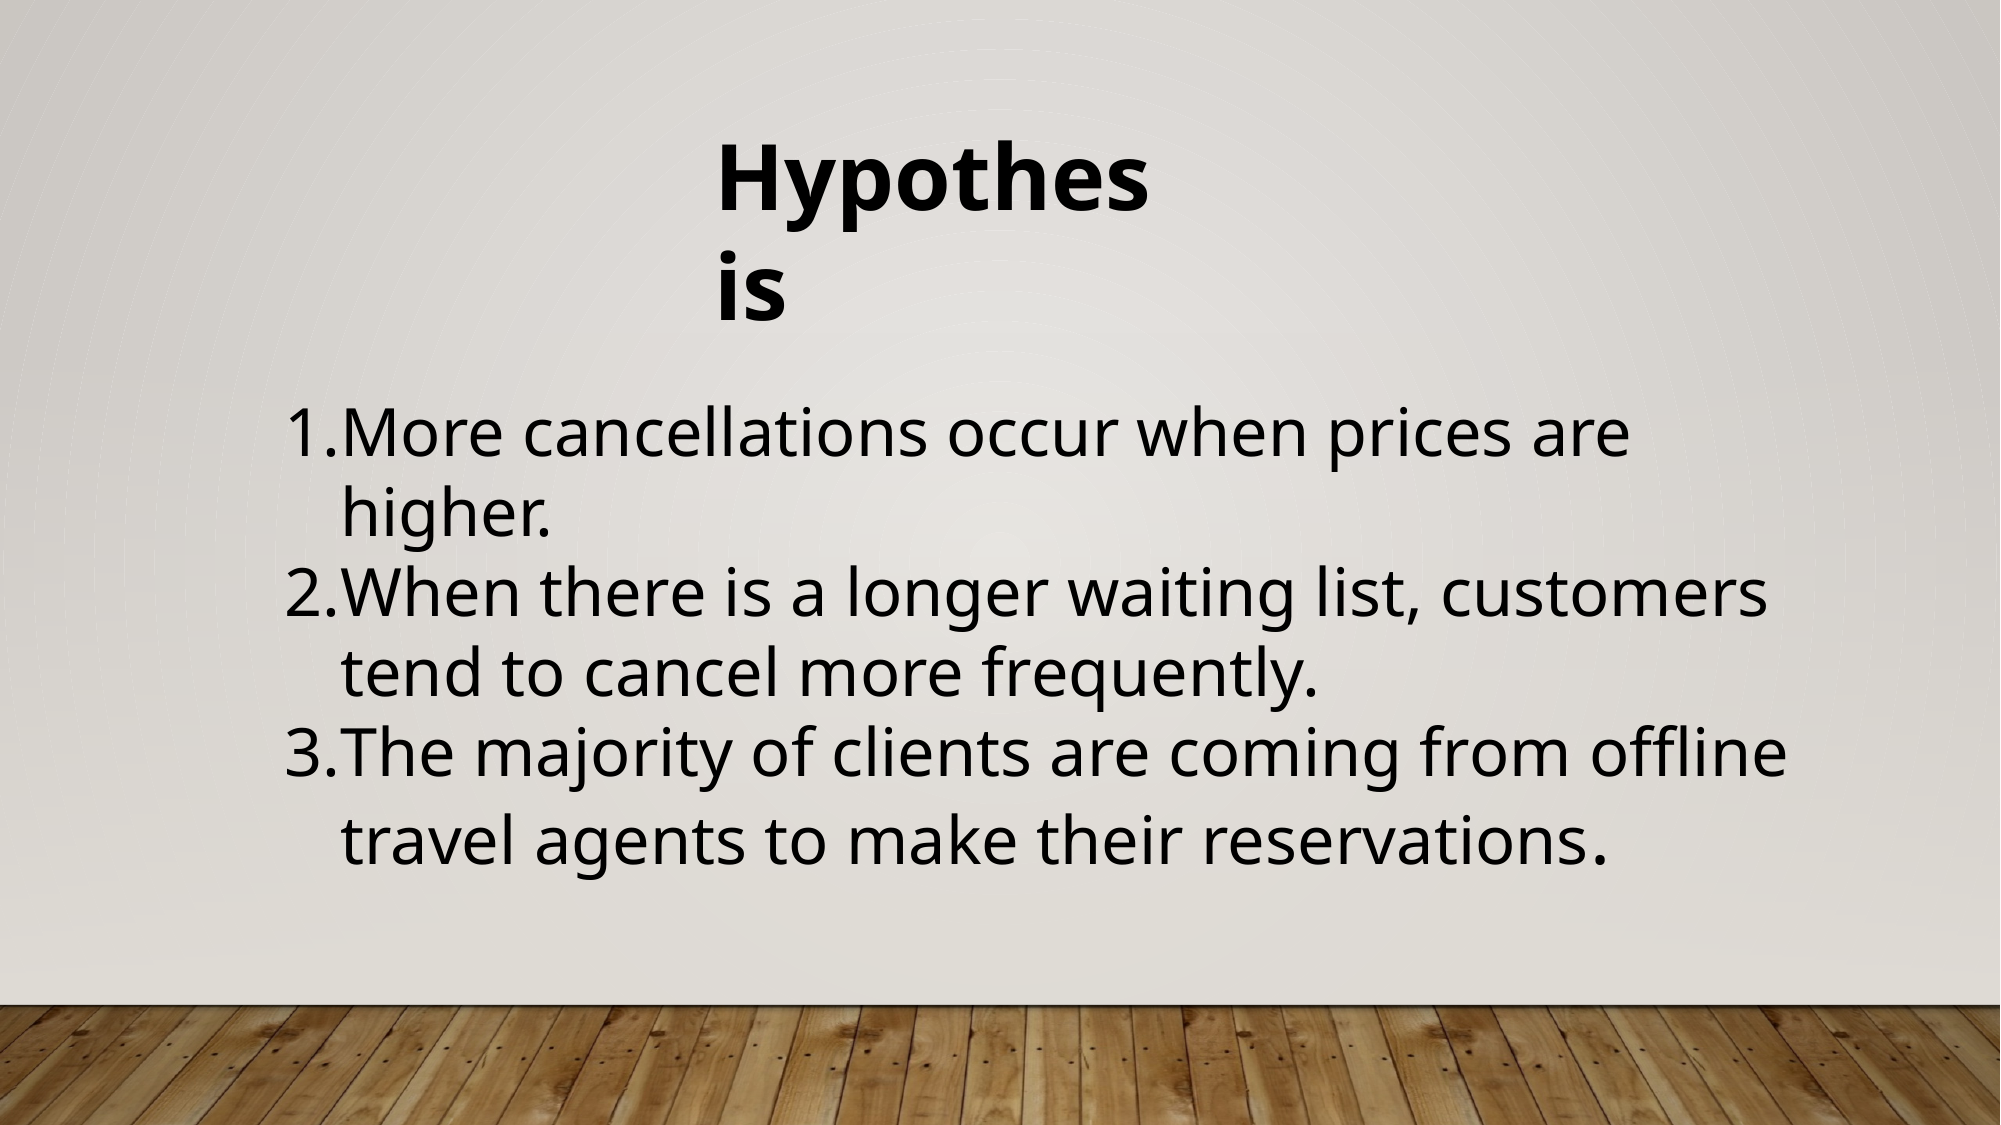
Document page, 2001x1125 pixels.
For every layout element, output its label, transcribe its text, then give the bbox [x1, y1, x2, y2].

text_box More cancellations occur when prices are higher. When there is a longer waiting list, customers tend to cancel more frequently. The majority of clients are coming from offline travel agents to make their reservations. [269, 382, 1839, 888]
text_box Hypothesis [699, 111, 1170, 347]
picture [0, 1005, 2000, 1125]
